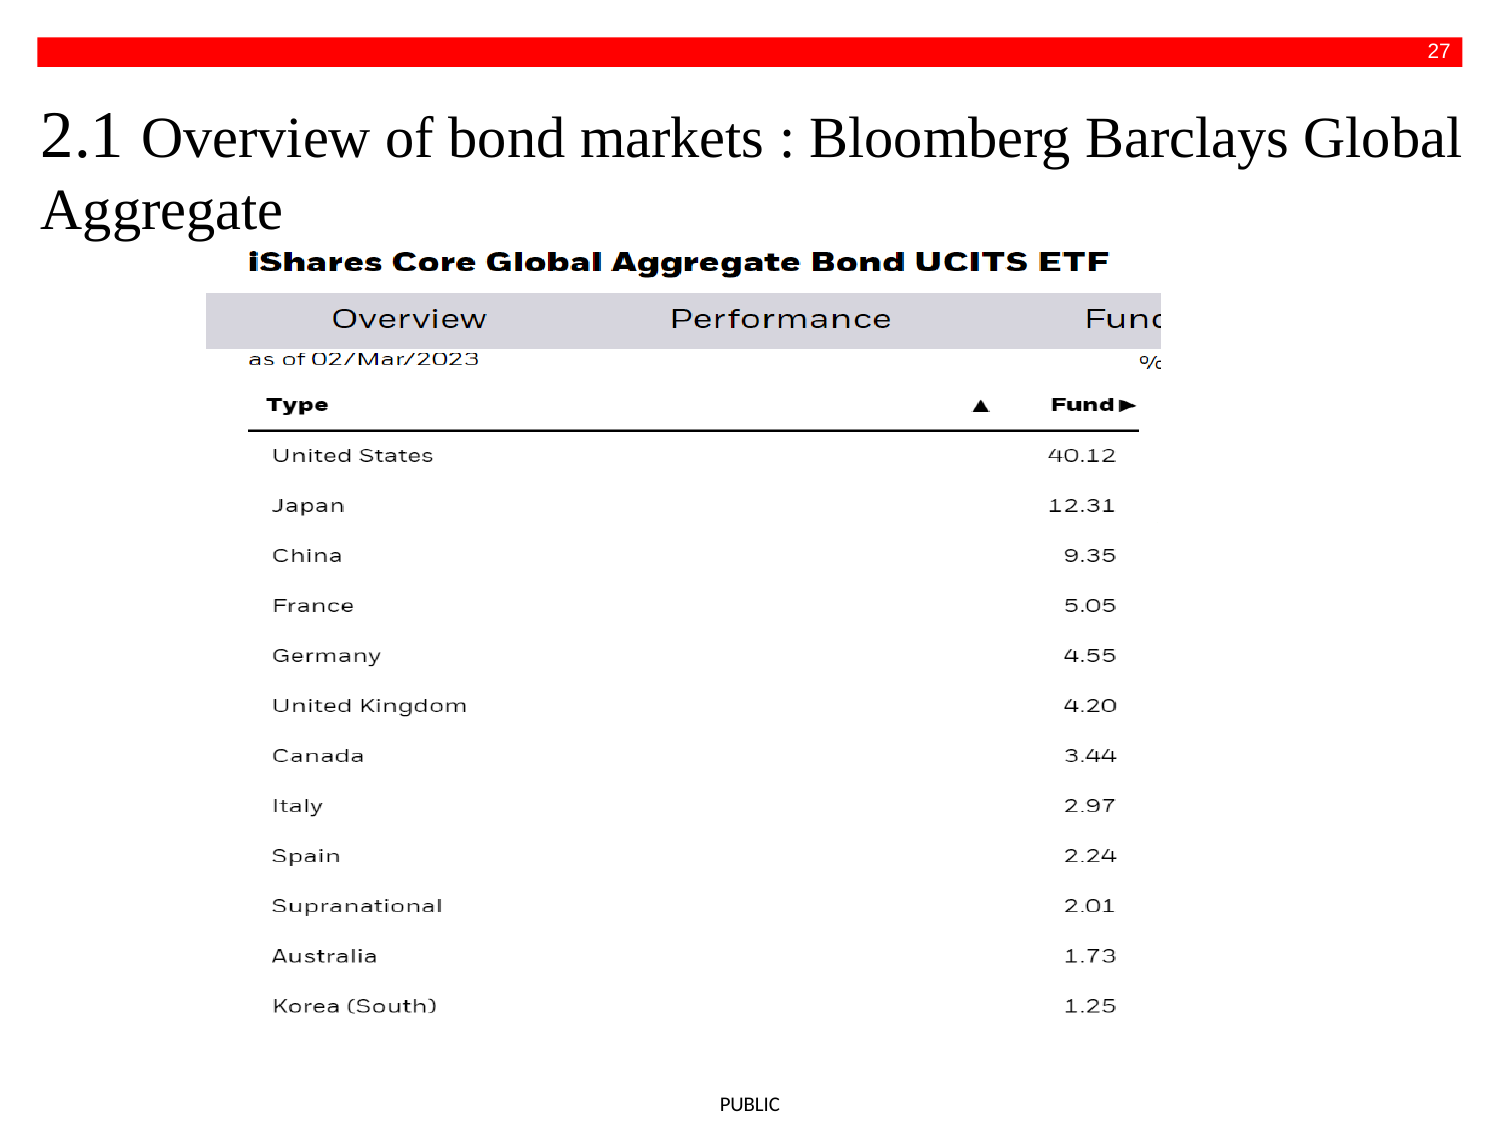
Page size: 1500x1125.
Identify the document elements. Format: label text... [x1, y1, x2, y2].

text_box 2.1 Overview of bond markets : Bloomberg Barclays Global Aggregate [25, 83, 1500, 249]
footer [512, 1042, 988, 1103]
picture [206, 249, 1161, 1021]
